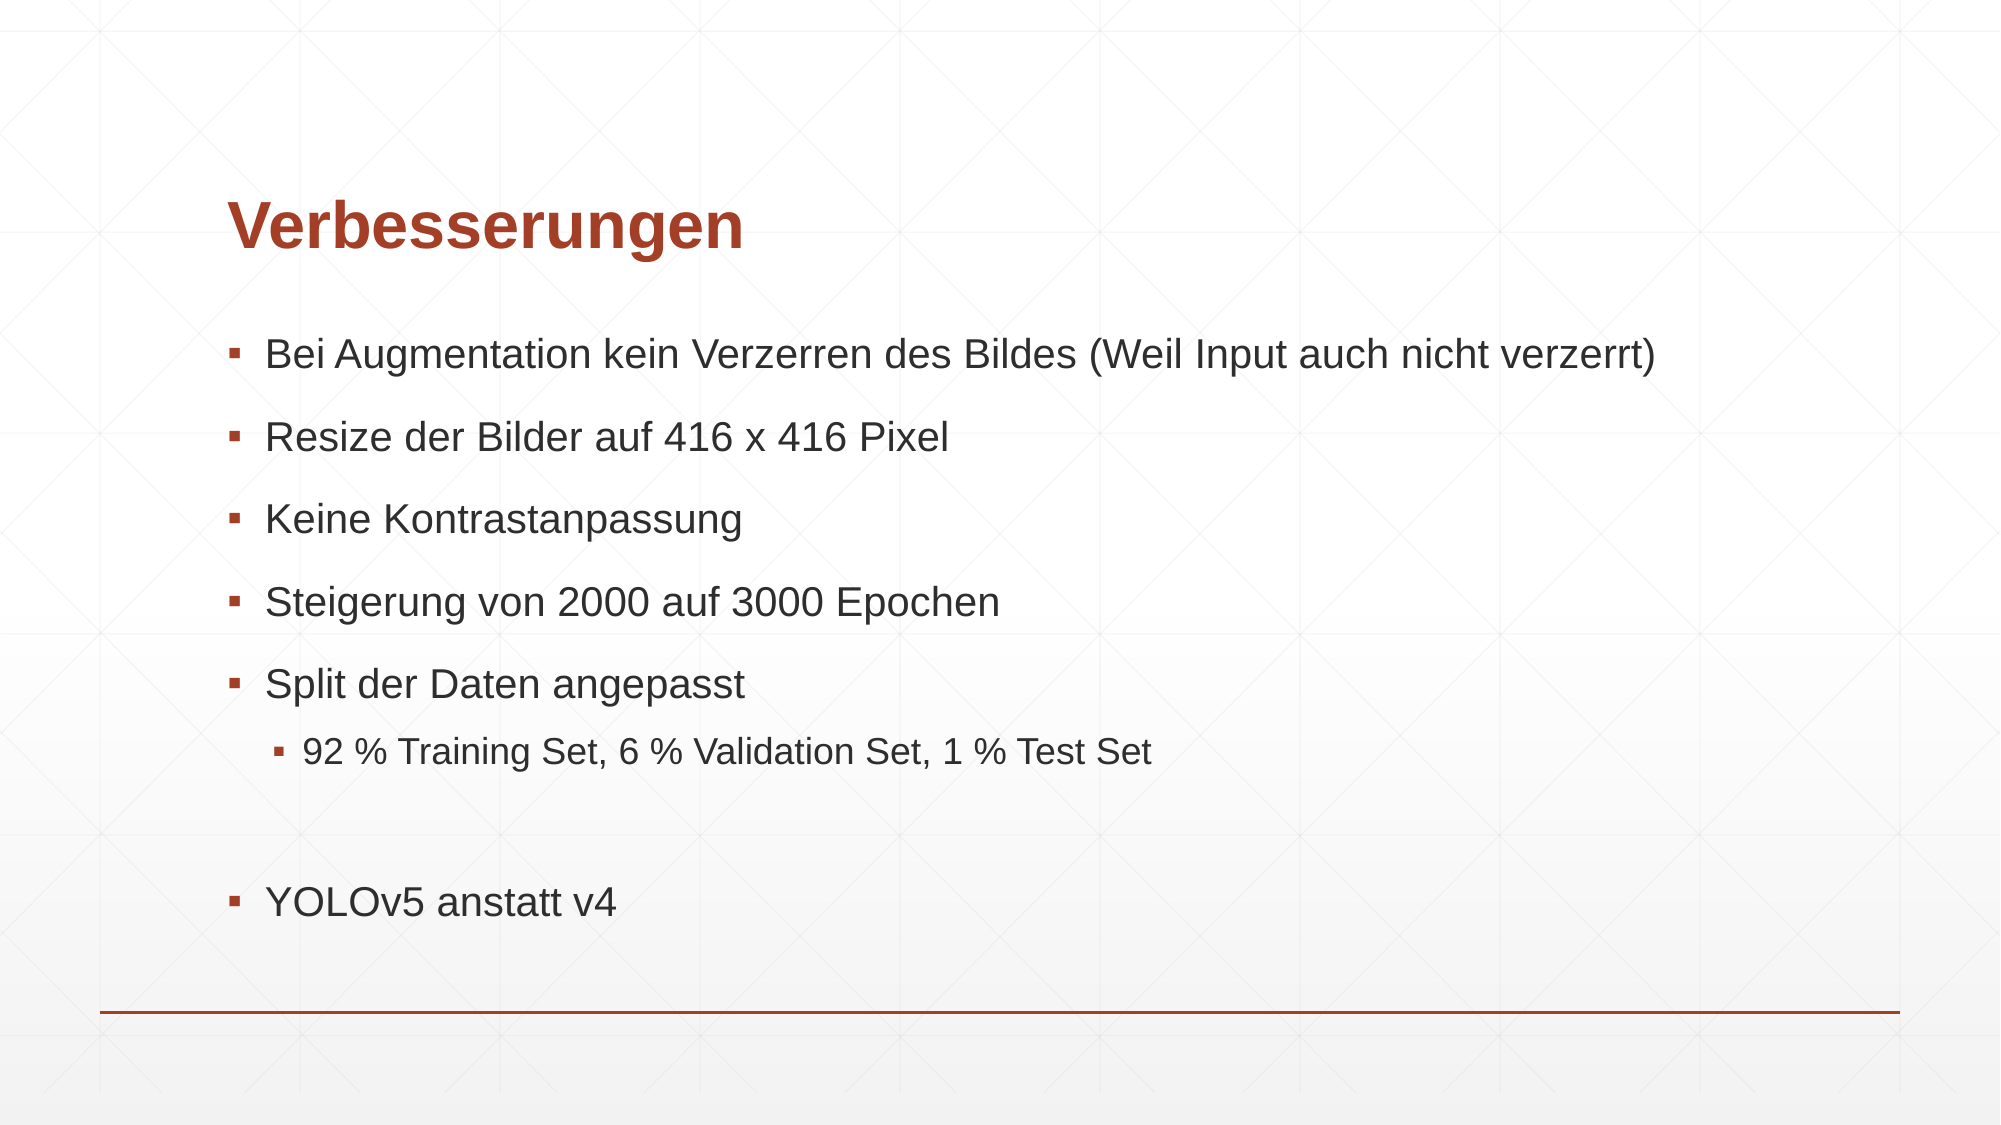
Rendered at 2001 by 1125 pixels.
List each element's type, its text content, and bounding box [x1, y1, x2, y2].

list Bei Augmentation kein Verzerren des Bildes (Weil Input auch nicht verzerrt) Resize der Bilder auf 416 x 416 Pixel Keine Kontrastanpassung Steigerung von 2000 auf 3000 Epochen Split der Daten angepasst 92 % Training Set, 6 % Validation Set, 1 % Test Set YOLOv5 anstatt v4 [212, 324, 1788, 950]
title Verbesserungen [212, 82, 1788, 271]
